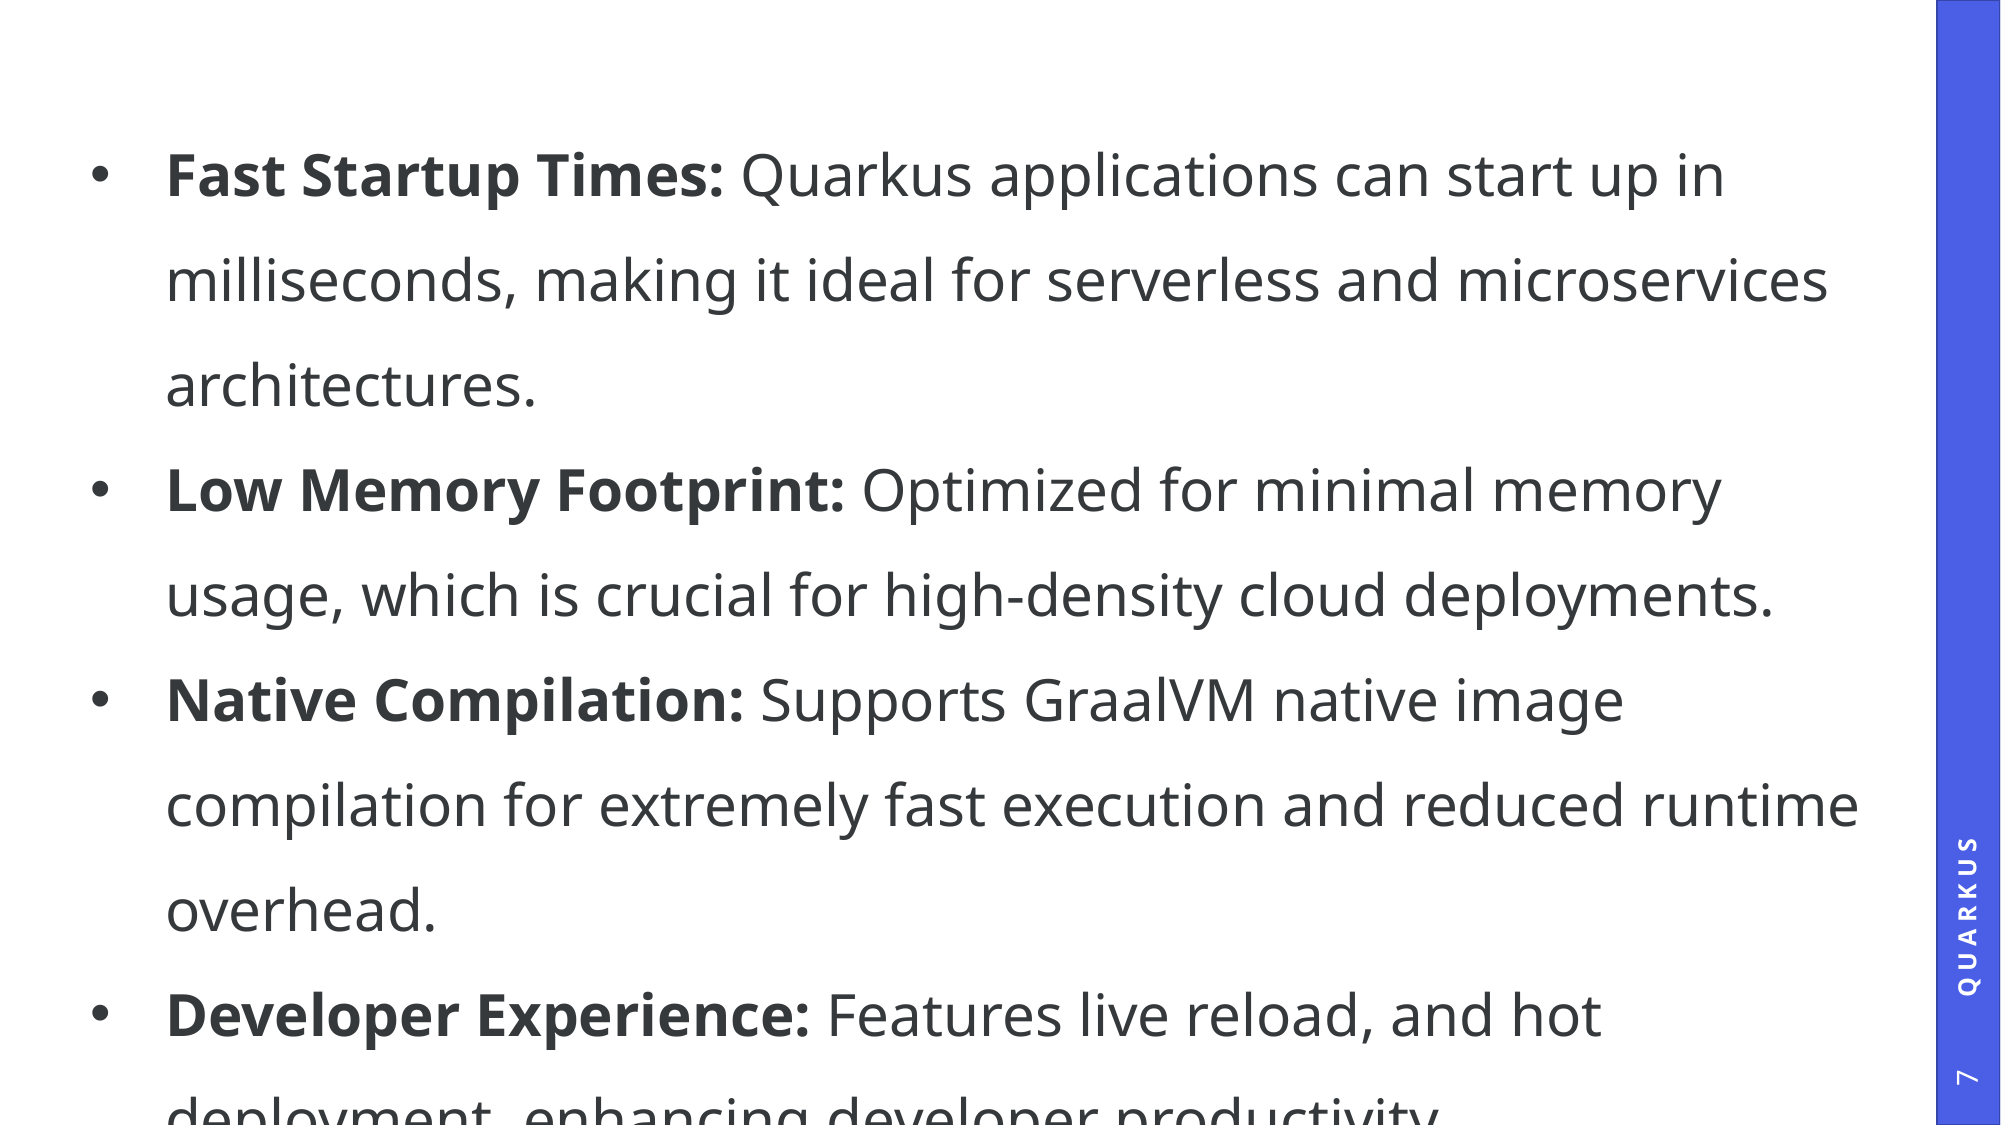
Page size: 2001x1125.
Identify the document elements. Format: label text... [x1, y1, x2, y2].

text_box Fast Startup Times: Quarkus applications can start up in milliseconds, making it ideal for serverless and microservices architectures. Low Memory Footprint: Optimized for minimal memory usage, which is crucial for high-density cloud deployments. Native Compilation: Supports GraalVM native image compilation for extremely fast execution and reduced runtime overhead. Developer Experience: Features live reload, and hot deployment, enhancing developer productivity. [75, 96, 1925, 1125]
slide_number 7 [1937, 1032, 2000, 1125]
footer QUARKUS [1937, 0, 2000, 1032]
